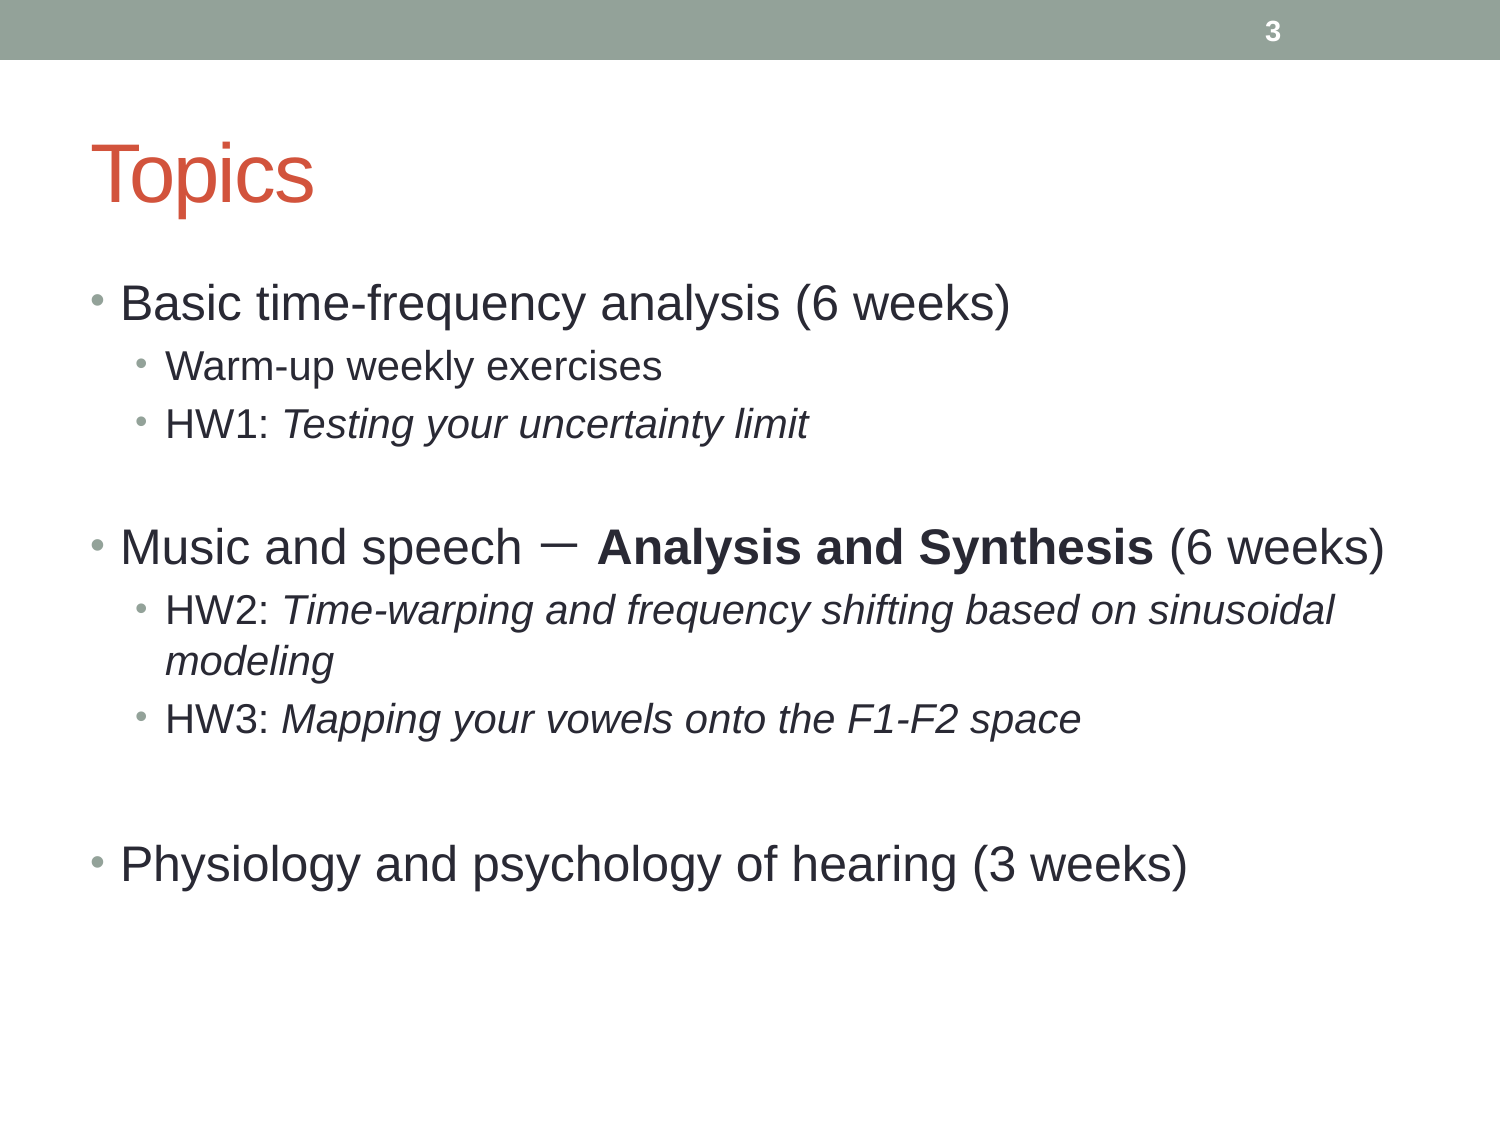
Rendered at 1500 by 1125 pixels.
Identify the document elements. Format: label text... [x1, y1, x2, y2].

slide_number 3 [1250, 3, 1425, 57]
list Basic time-frequency analysis (6 weeks) Warm-up weekly exercises HW1: Testing your uncertainty limit Music and speech－Analysis and Synthesis (6 weeks) HW2: Time-warping and frequency shifting based on sinusoidal modeling HW3: Mapping your vowels onto the F1-F2 space Physiology and psychology of hearing (3 weeks) [75, 262, 1425, 1063]
title Topics [75, 87, 1425, 250]
